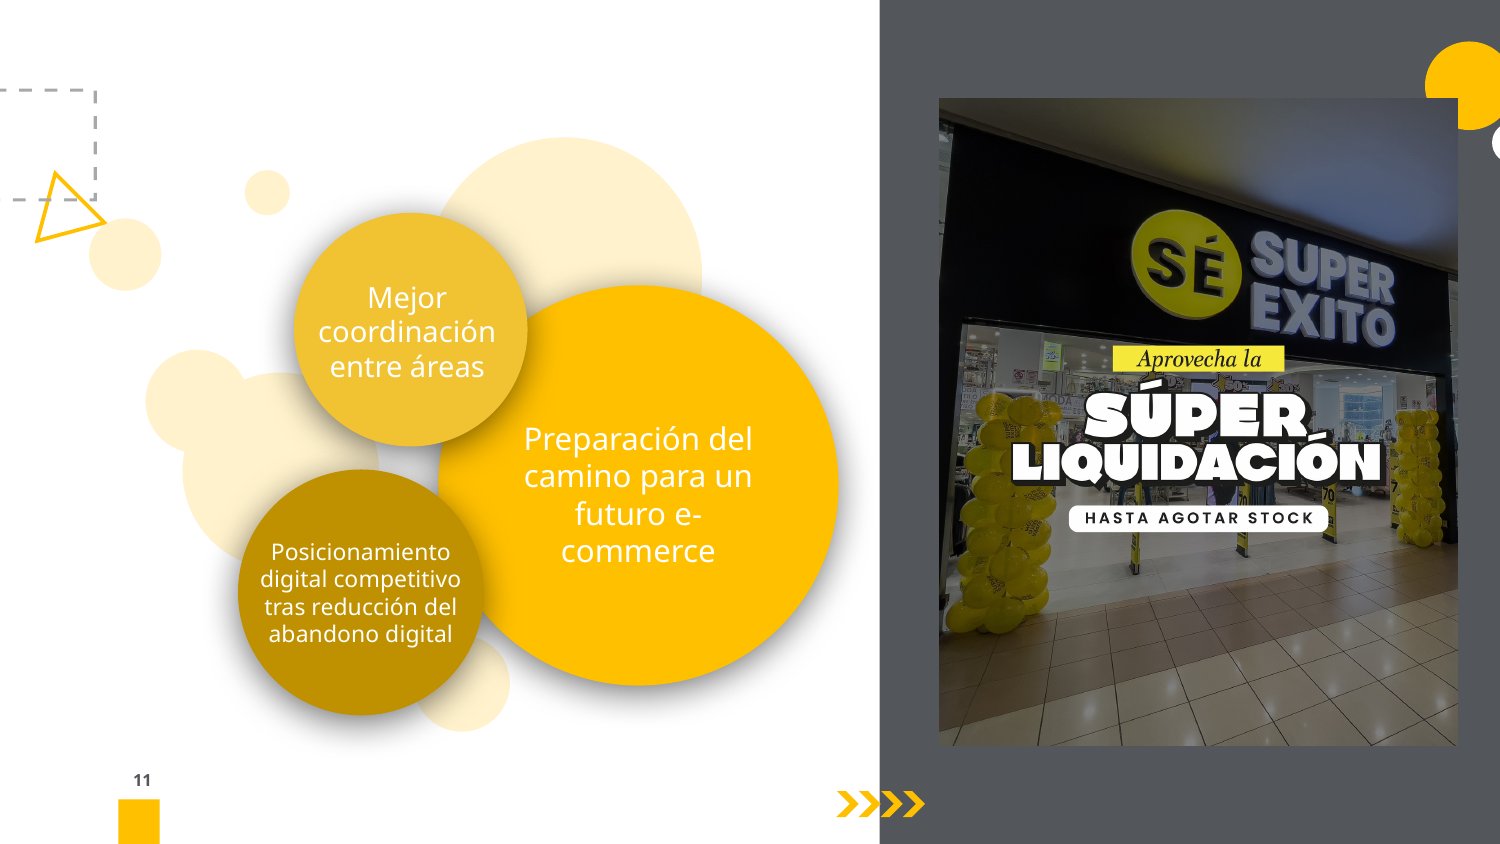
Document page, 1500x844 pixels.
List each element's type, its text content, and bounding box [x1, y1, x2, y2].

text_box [237, 469, 485, 716]
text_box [78, 98, 742, 746]
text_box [293, 212, 528, 447]
picture [939, 98, 1458, 746]
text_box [438, 285, 839, 686]
slide_number ‹#› [118, 755, 187, 792]
